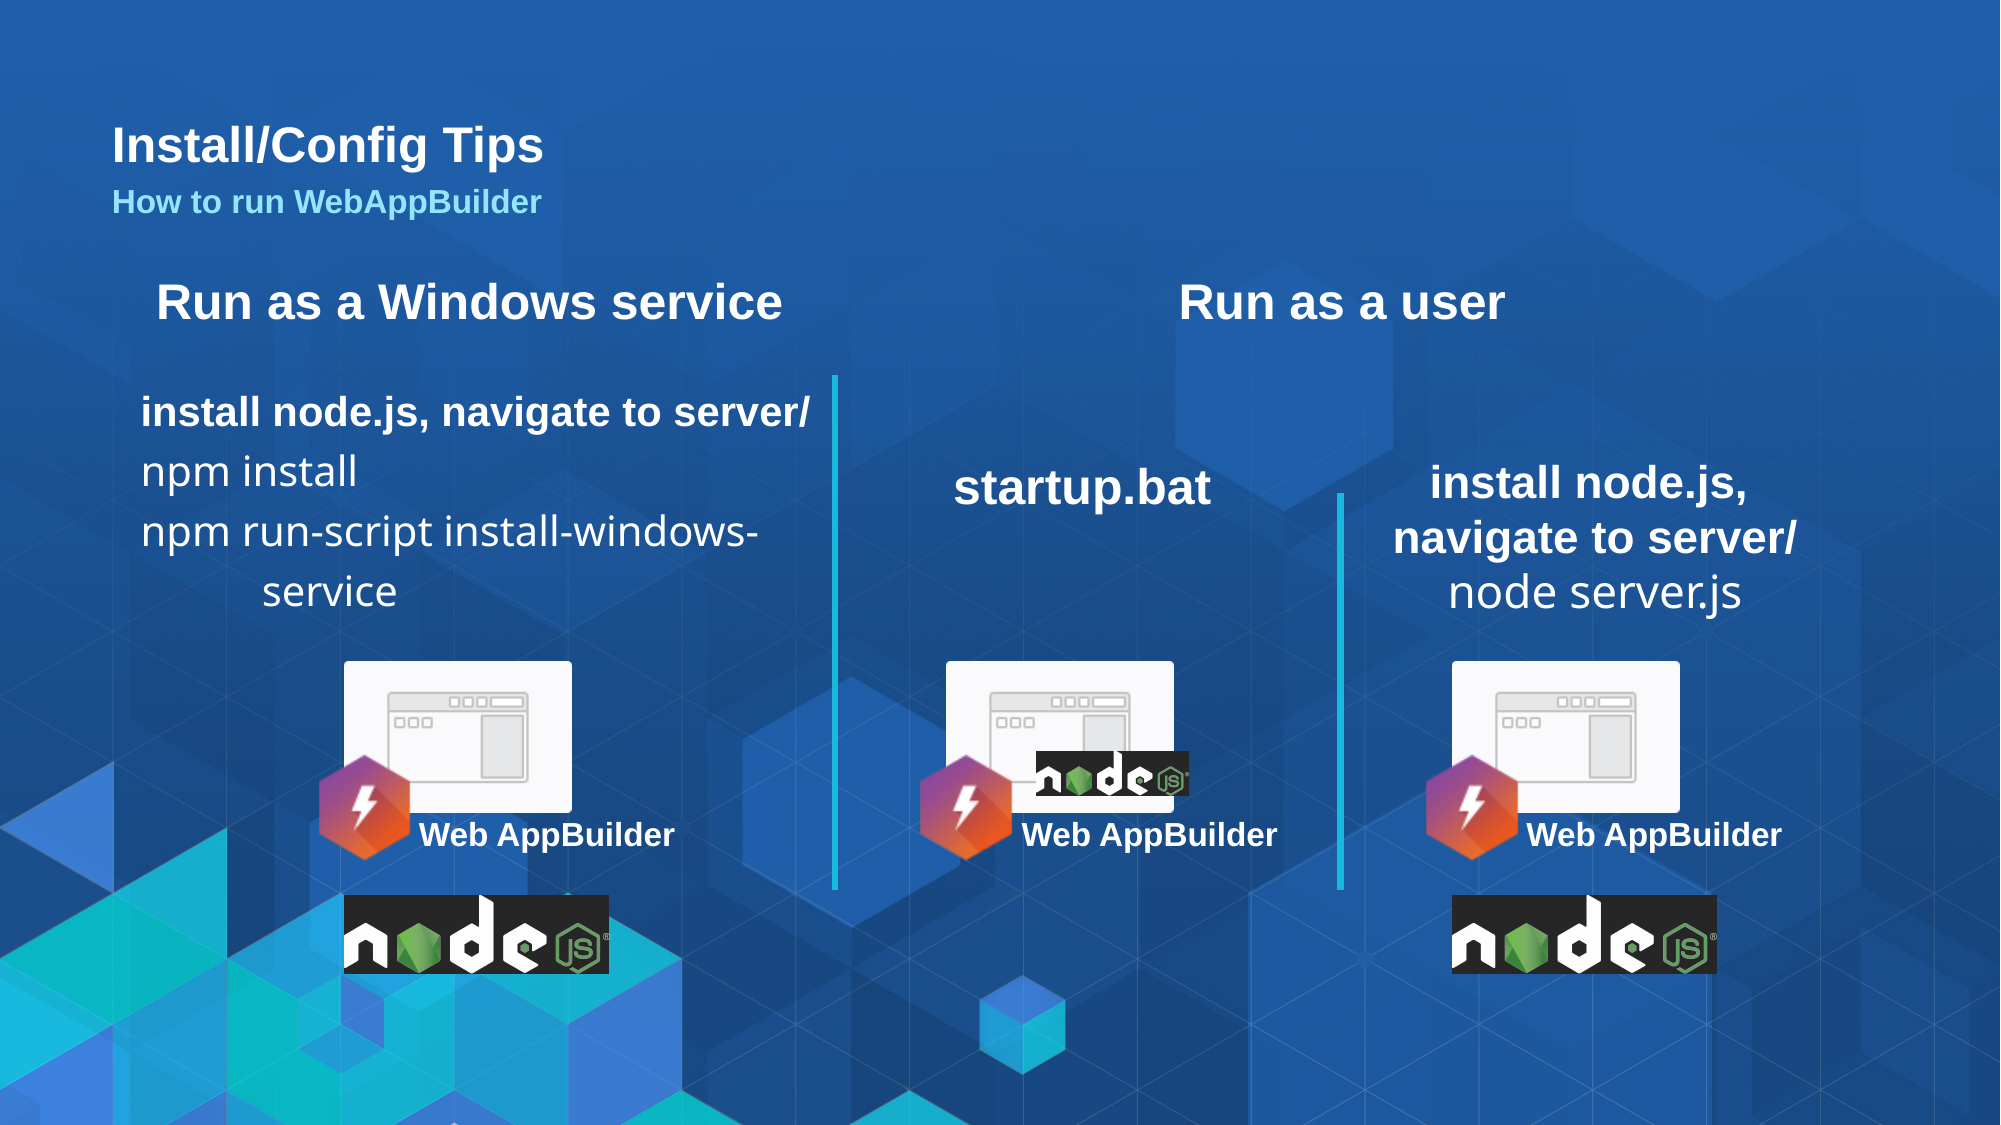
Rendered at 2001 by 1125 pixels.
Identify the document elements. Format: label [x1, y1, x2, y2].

text_box [317, 661, 699, 974]
text_box [1425, 661, 1806, 974]
text_box [919, 661, 1302, 865]
picture [0, 0, 2000, 1125]
